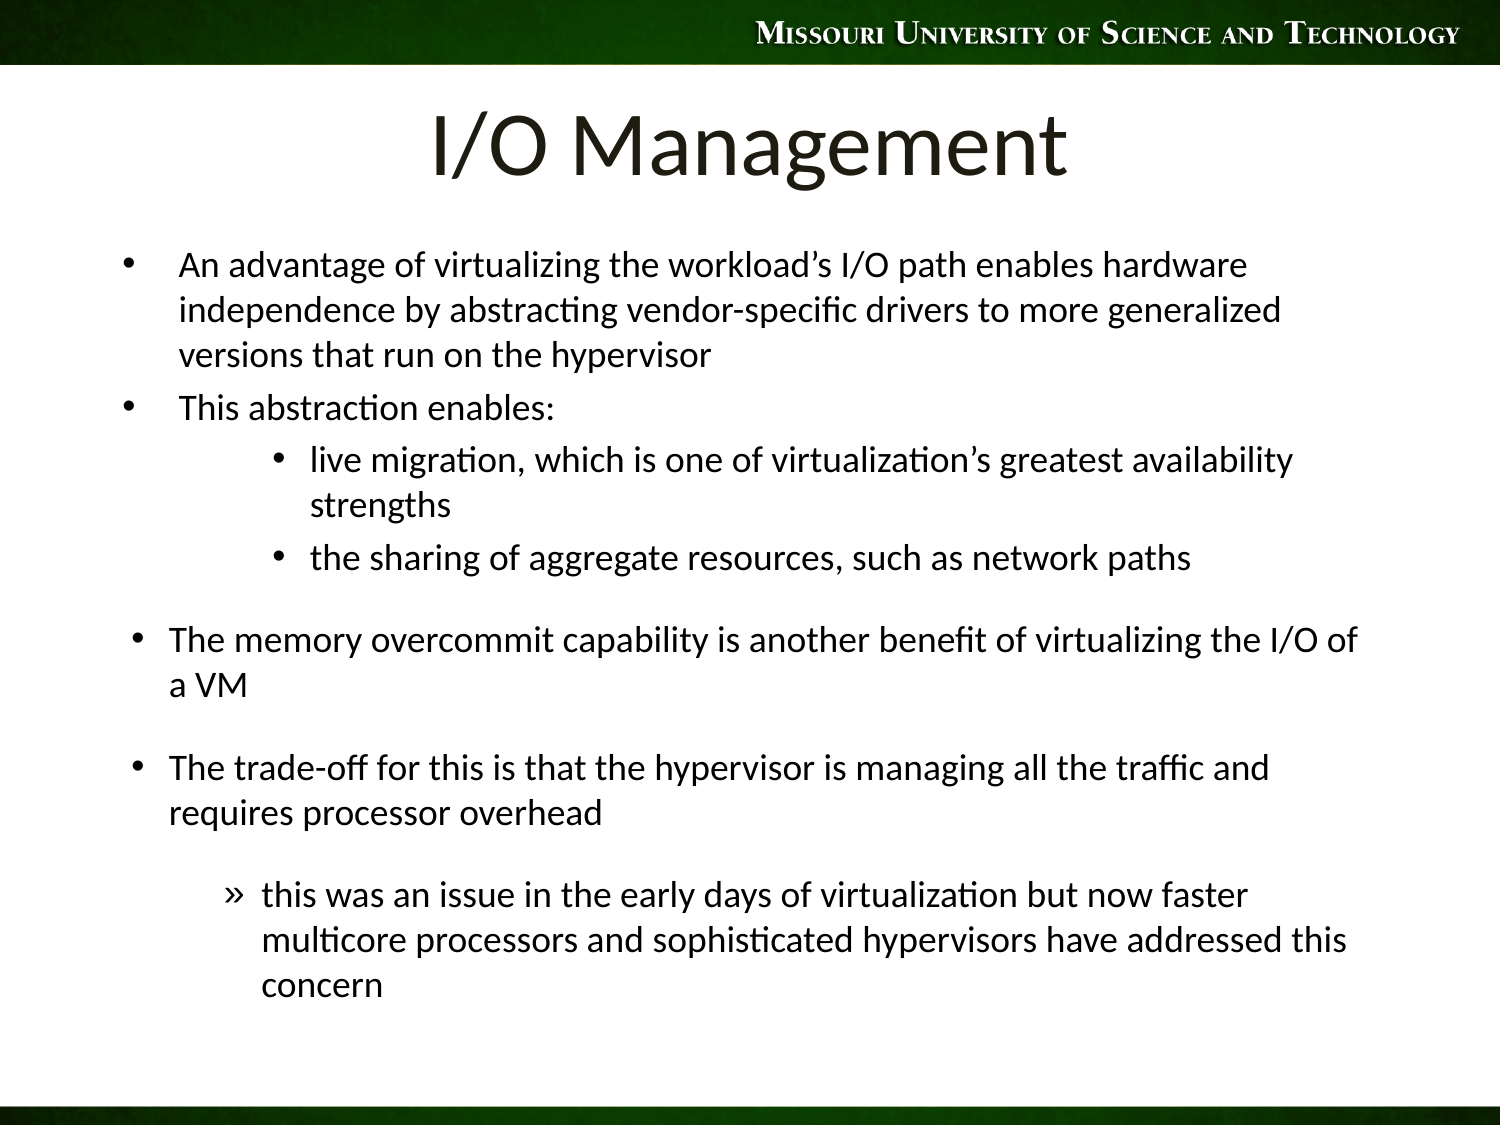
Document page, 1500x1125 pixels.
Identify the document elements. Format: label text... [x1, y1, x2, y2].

title I/O Management [75, 45, 1425, 233]
list An advantage of virtualizing the workload’s I/O path enables hardware independence by abstracting vendor-specific drivers to more generalized versions that run on the hypervisor This abstraction enables: live migration, which is one of virtualization’s greatest availability strengths the sharing of aggregate resources, such as network paths The memory overcommit capability is another benefit of virtualizing the I/O of a VM The trade-off for this is that the hypervisor is managing all the traffic and requires processor overhead this was an issue in the early days of virtualization but now faster multicore processors and sophisticated hypervisors have addressed this concern [107, 232, 1395, 1050]
picture [0, 0, 1500, 1125]
